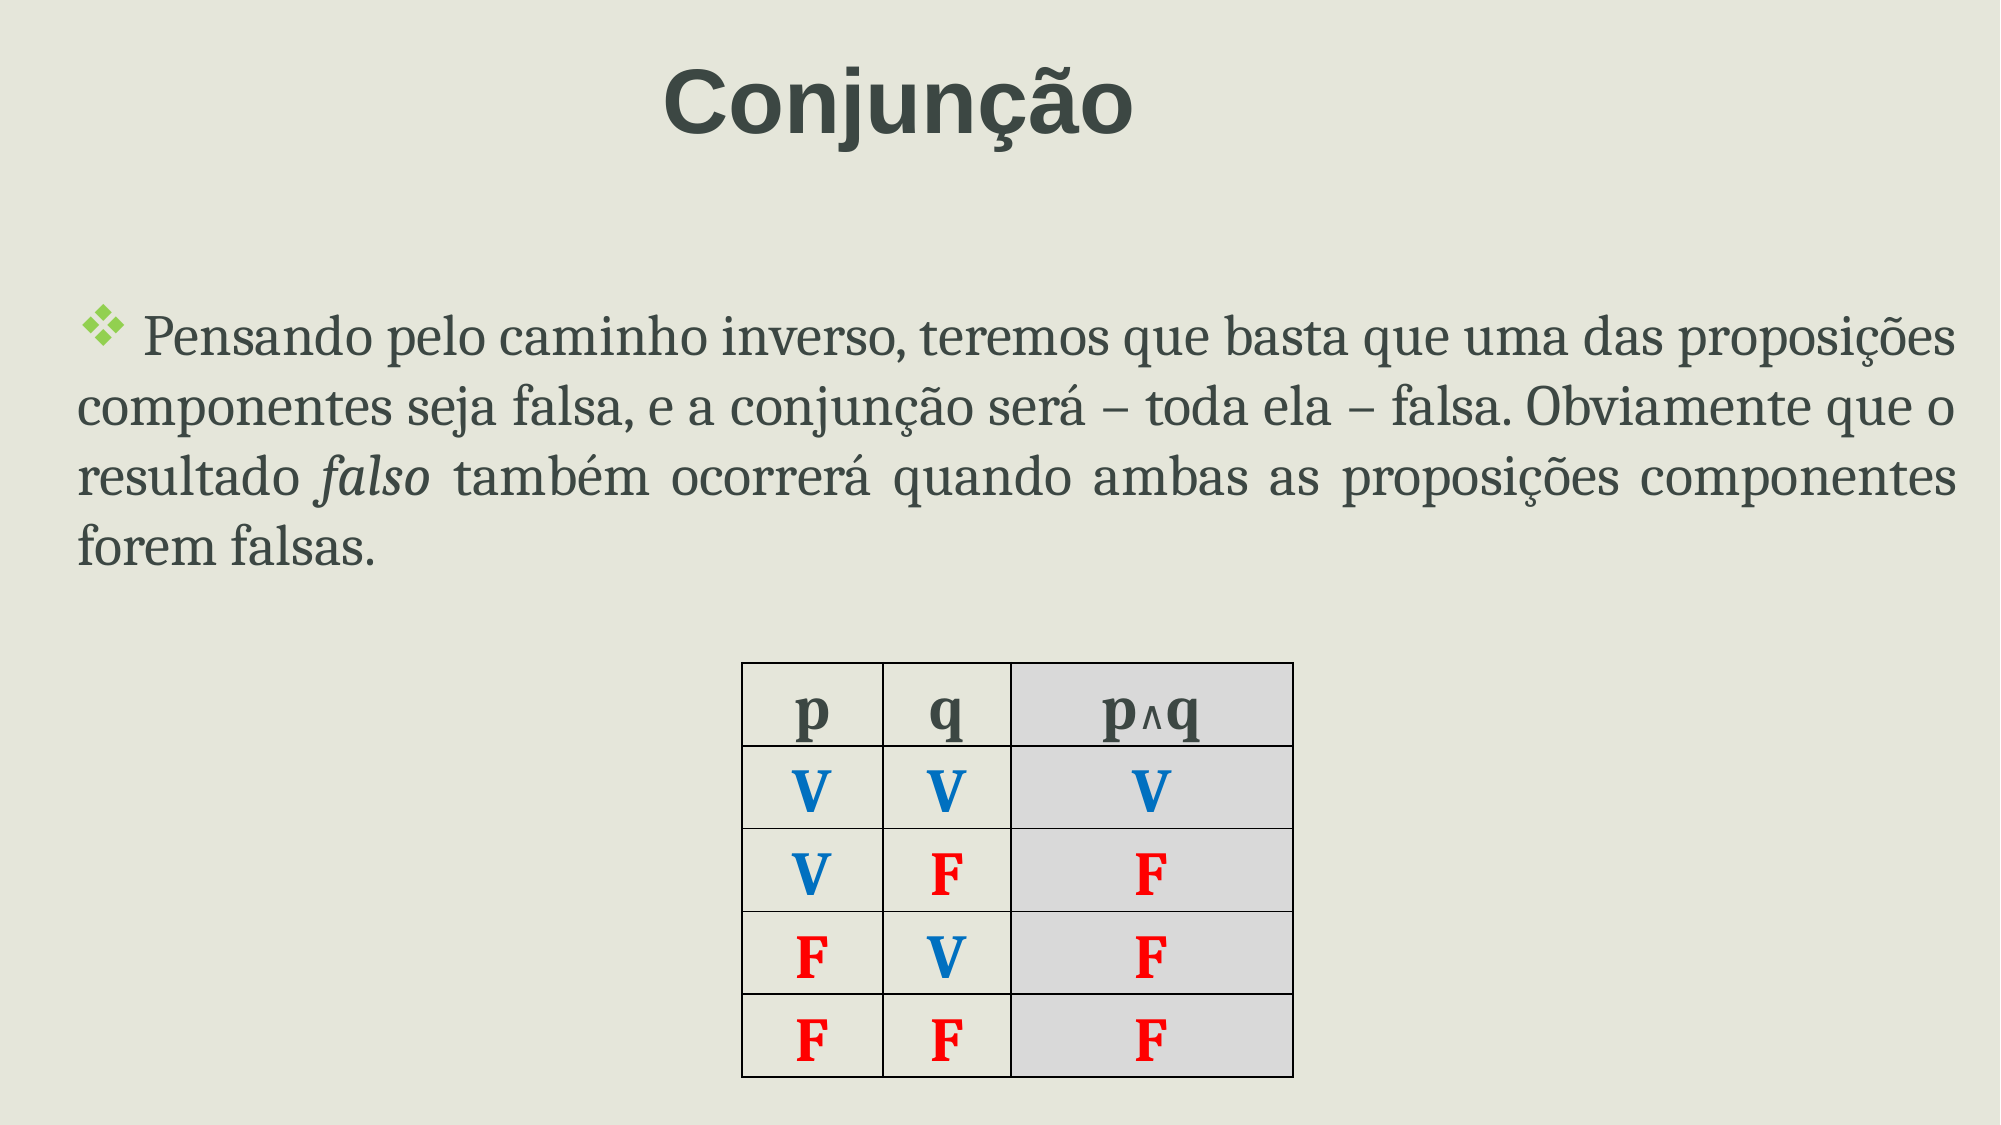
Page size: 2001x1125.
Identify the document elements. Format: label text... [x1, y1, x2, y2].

table_header p∧q [1012, 664, 1292, 745]
table_cell V [1012, 747, 1292, 828]
text_box Conjunção [224, 34, 1575, 174]
table_cell V [743, 829, 882, 911]
table_header q [884, 664, 1010, 745]
table_header p [743, 664, 882, 745]
table_cell F [1012, 912, 1292, 993]
text_box Pensando pelo caminho inverso, teremos que basta que uma das proposições componentes seja falsa, e a conjunção será – toda ela – falsa. Obviamente que o resultado falso também ocorrerá quando ambas as proposições componentes forem falsas. [62, 289, 1973, 1036]
table_cell F [884, 995, 1010, 1076]
table_cell F [743, 912, 882, 993]
table_cell V [743, 747, 882, 828]
table_cell V [884, 912, 1010, 993]
table_cell V [884, 747, 1010, 828]
table_cell F [743, 995, 882, 1076]
table_cell F [884, 829, 1010, 911]
table_cell F [1012, 995, 1292, 1076]
table_cell F [1012, 829, 1292, 911]
